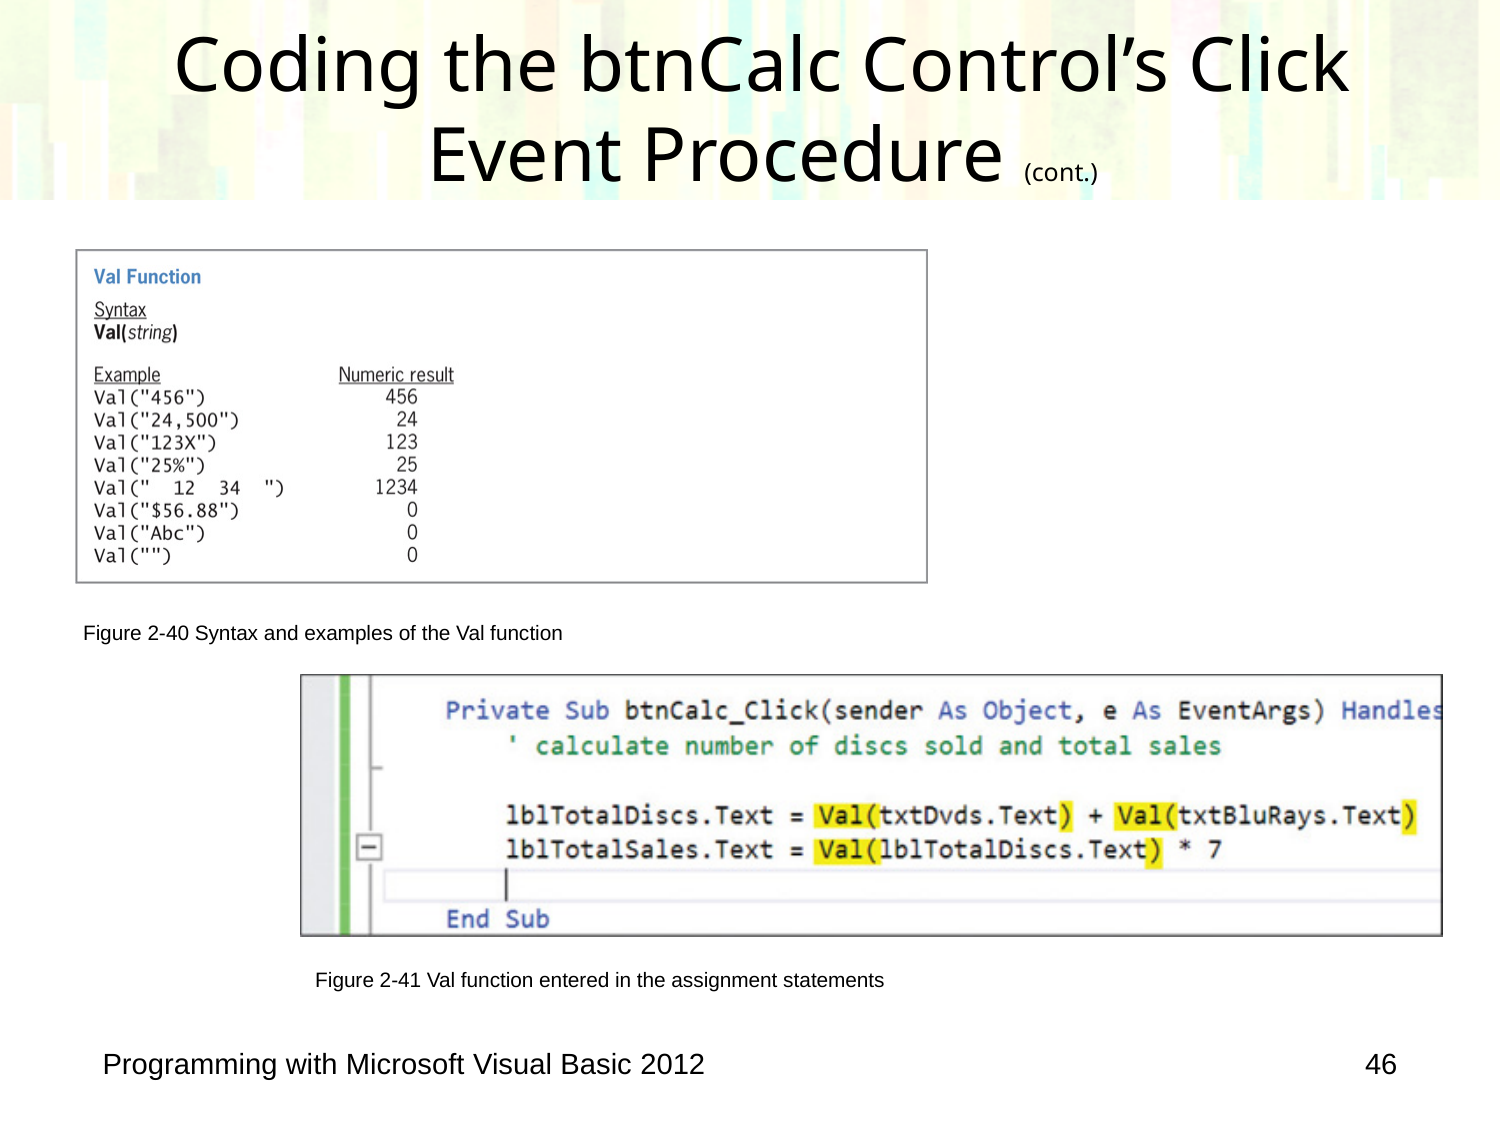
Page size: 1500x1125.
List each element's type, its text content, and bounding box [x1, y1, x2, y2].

picture [299, 674, 1443, 937]
slide_number 46 [1074, 1037, 1413, 1101]
text_box Figure 2-40 Syntax and examples of the Val function [46, 612, 600, 653]
title Coding the btnCalc Control’s Click Event Procedure (cont.) [99, 12, 1425, 200]
text_box Figure 2-41 Val function entered in the assignment statements [137, 959, 1063, 1000]
footer Programming with Microsoft Visual Basic 2012 [87, 1037, 1051, 1101]
picture [74, 249, 929, 585]
